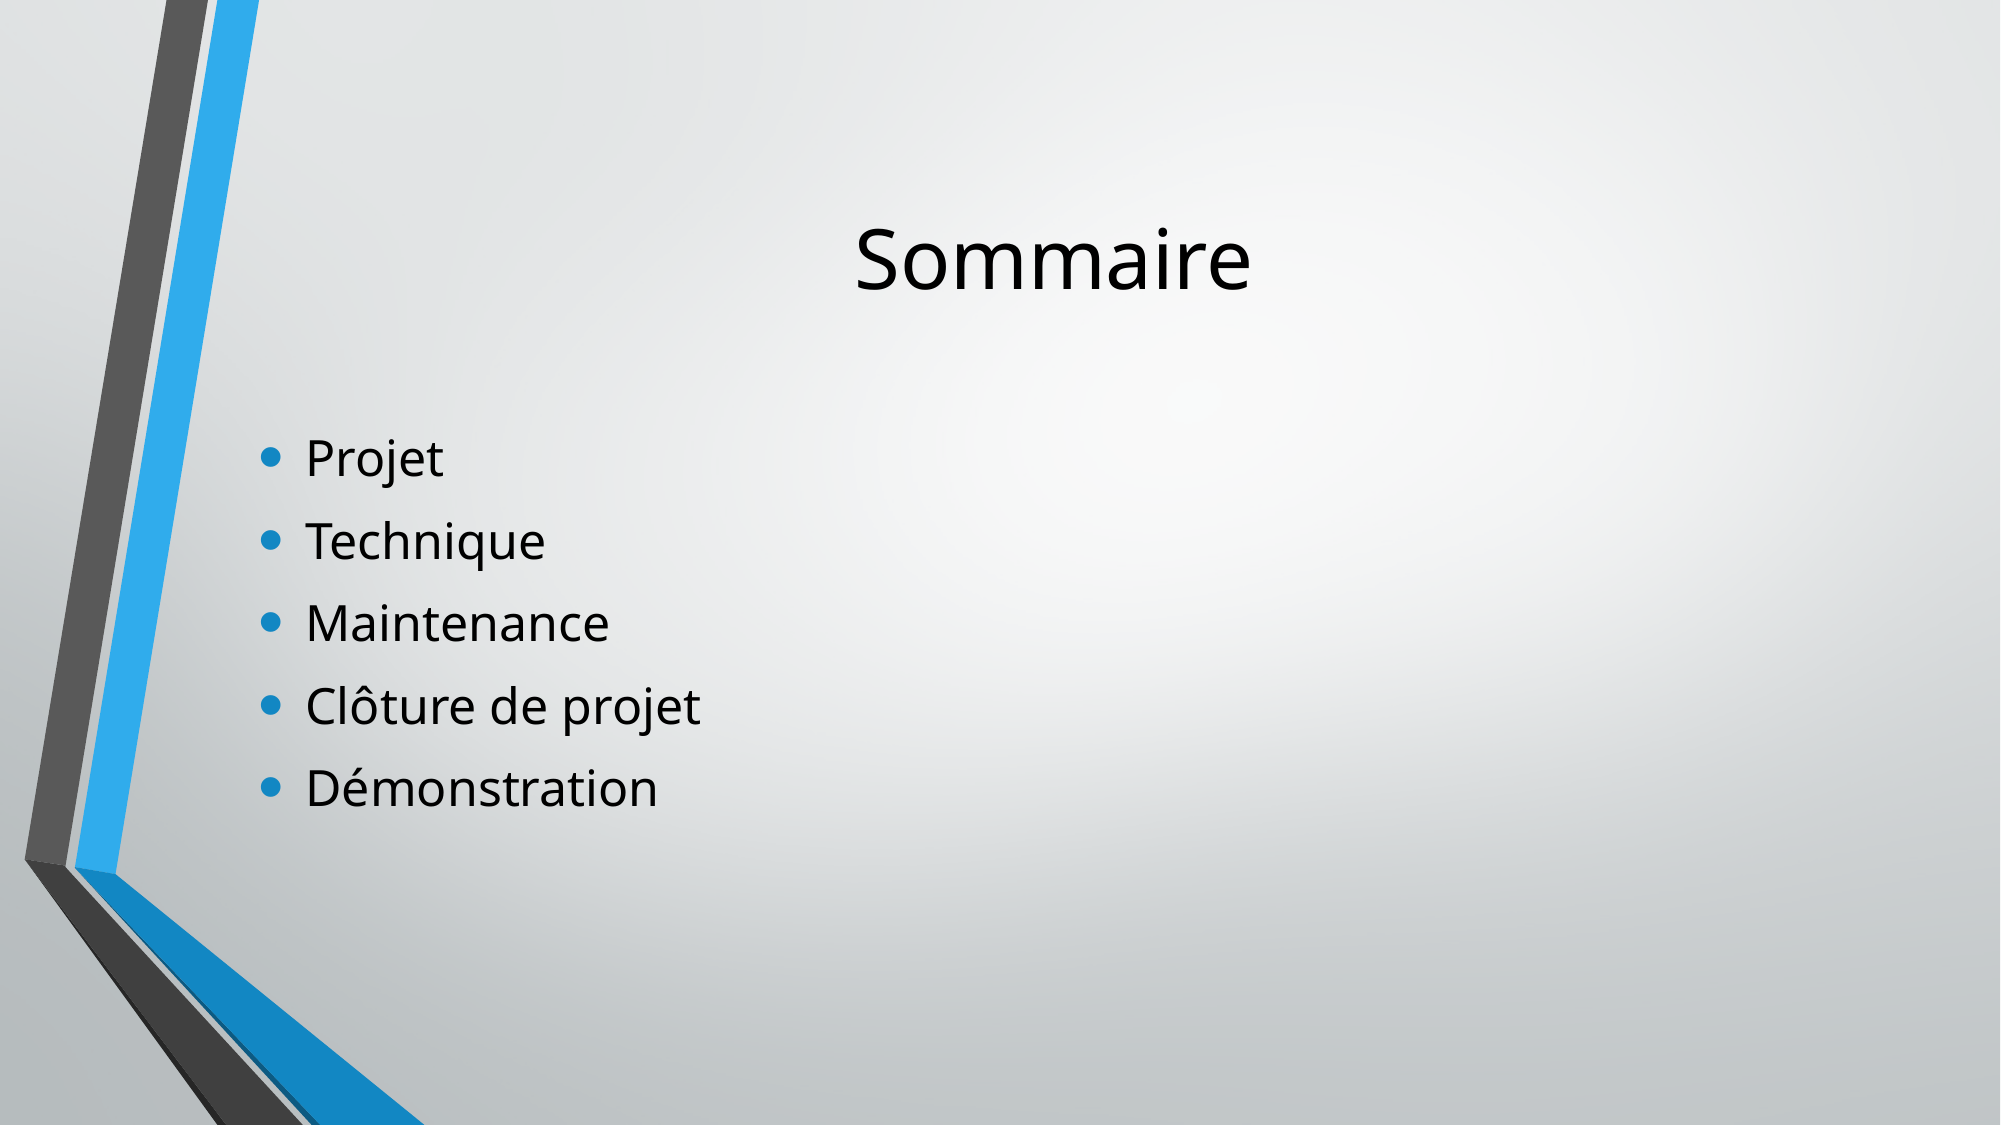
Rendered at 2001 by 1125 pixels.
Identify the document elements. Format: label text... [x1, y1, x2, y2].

list Projet Technique Maintenance Clôture de projet Démonstration [243, 293, 1887, 950]
title Sommaire [243, 112, 1887, 293]
